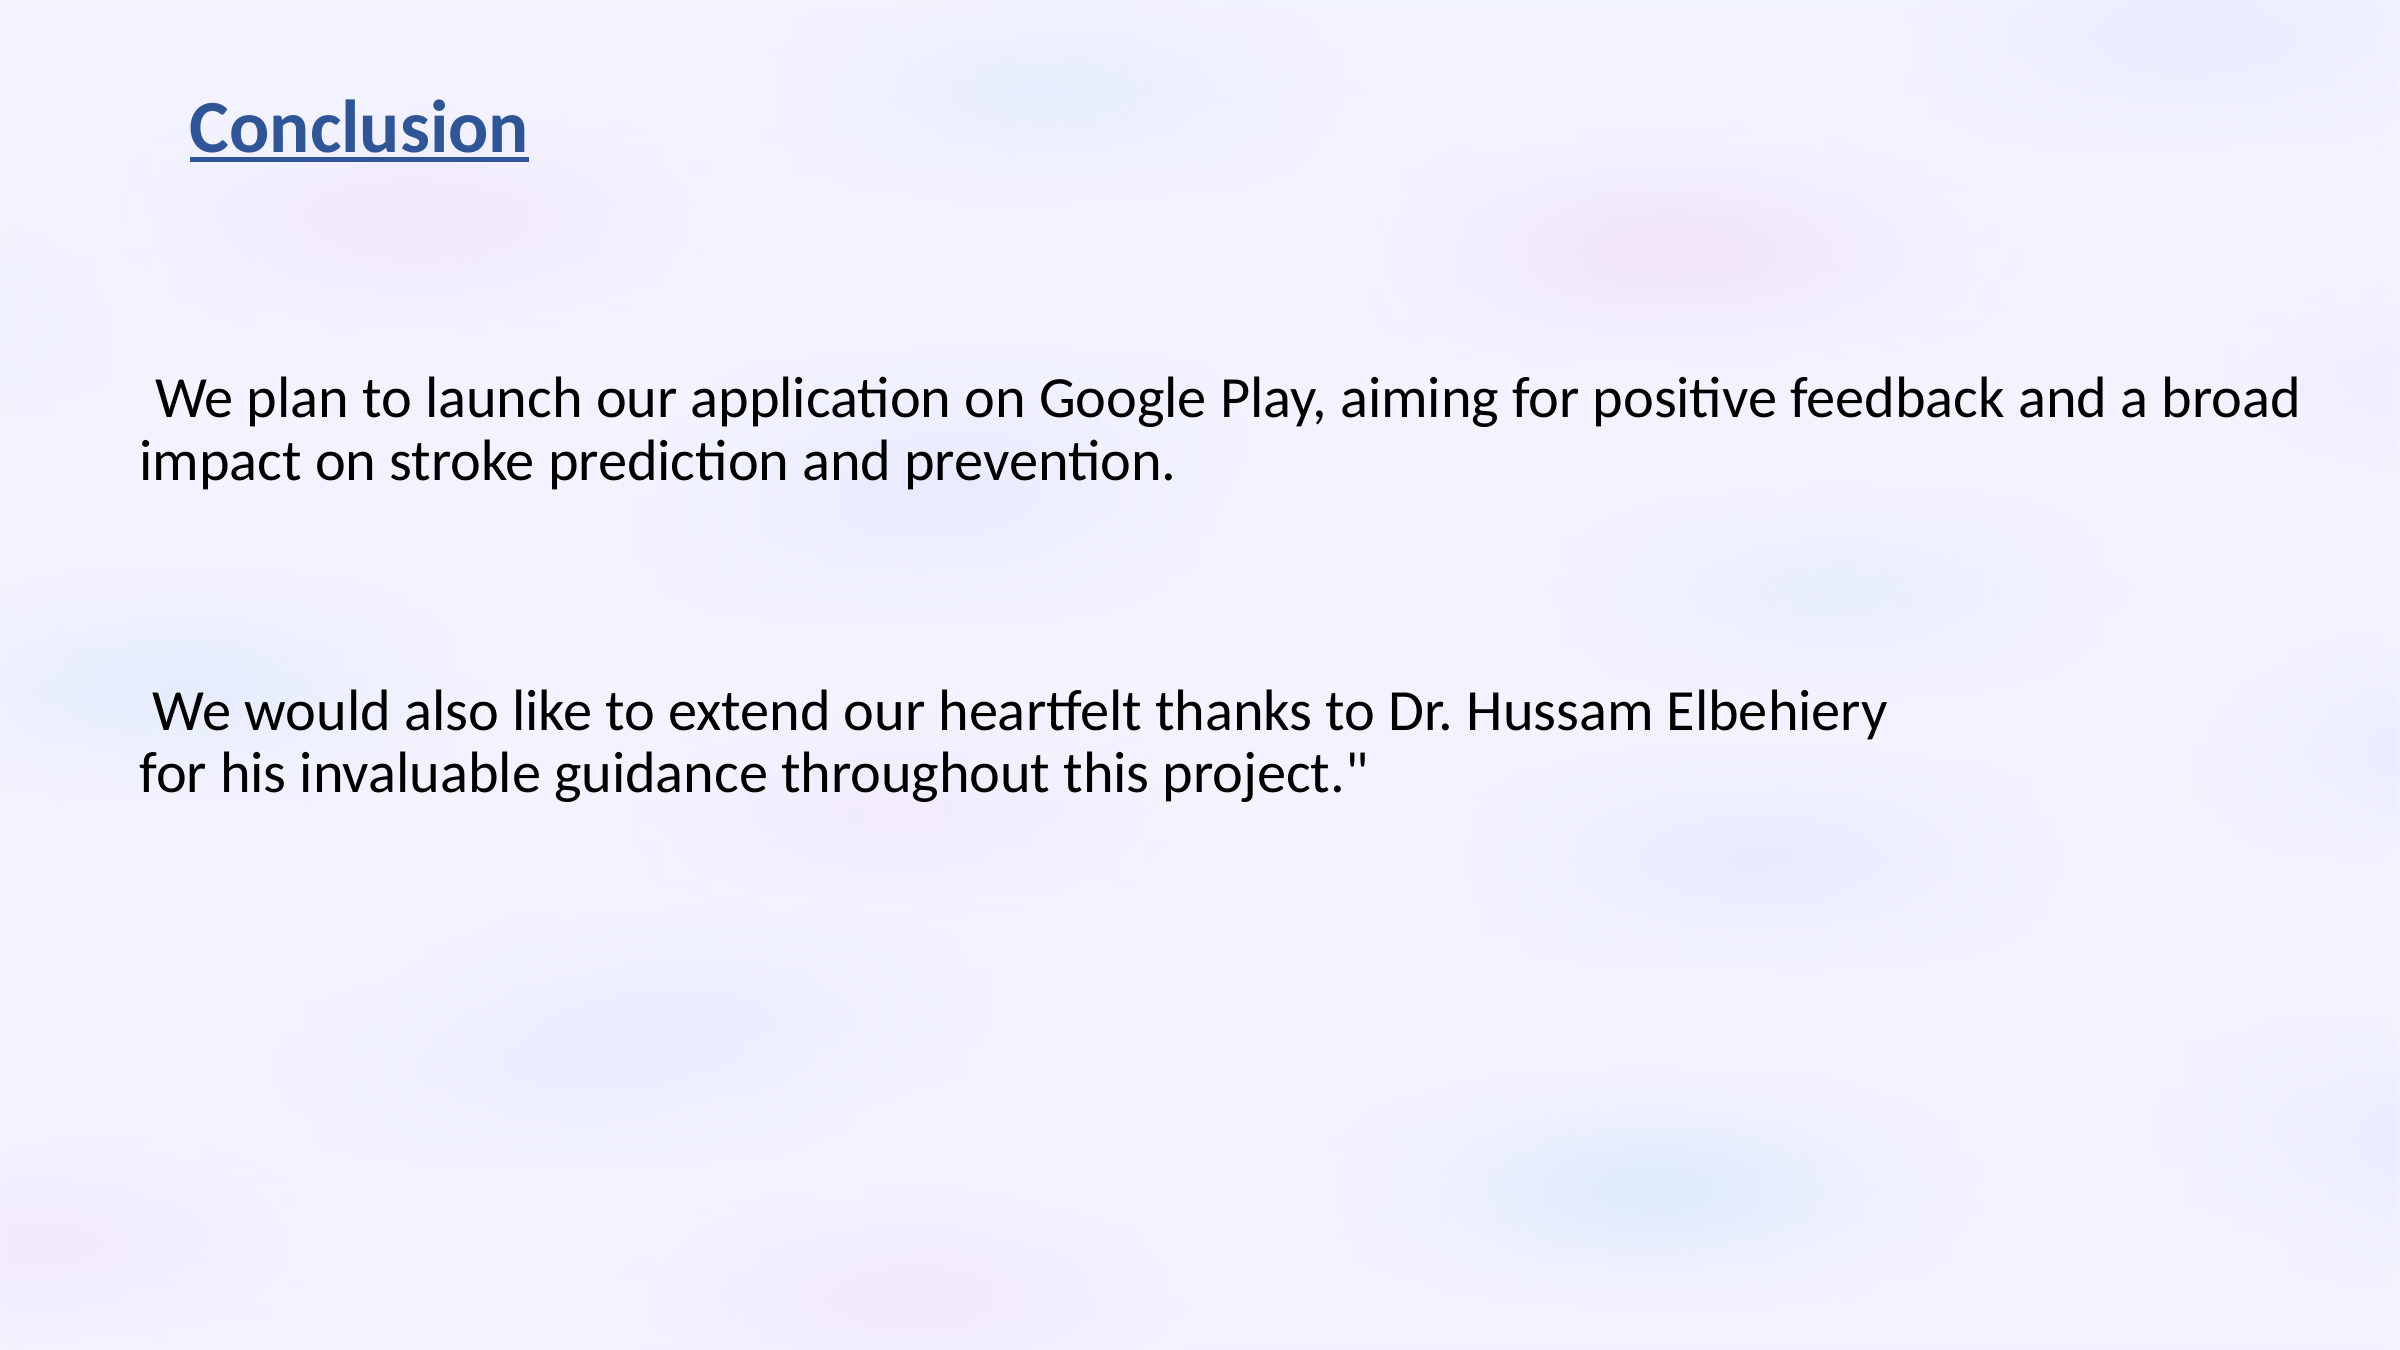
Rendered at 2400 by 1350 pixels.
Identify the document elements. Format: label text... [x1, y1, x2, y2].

text_box Conclusion [175, 69, 1376, 175]
text_box We plan to launch our application on Google Play, aiming for positive feedback and a broad impact on stroke prediction and prevention. We would also like to extend our heartfelt thanks to Dr. Hussam Elbehiery for his invaluable guidance throughout this project." [126, 367, 2325, 884]
